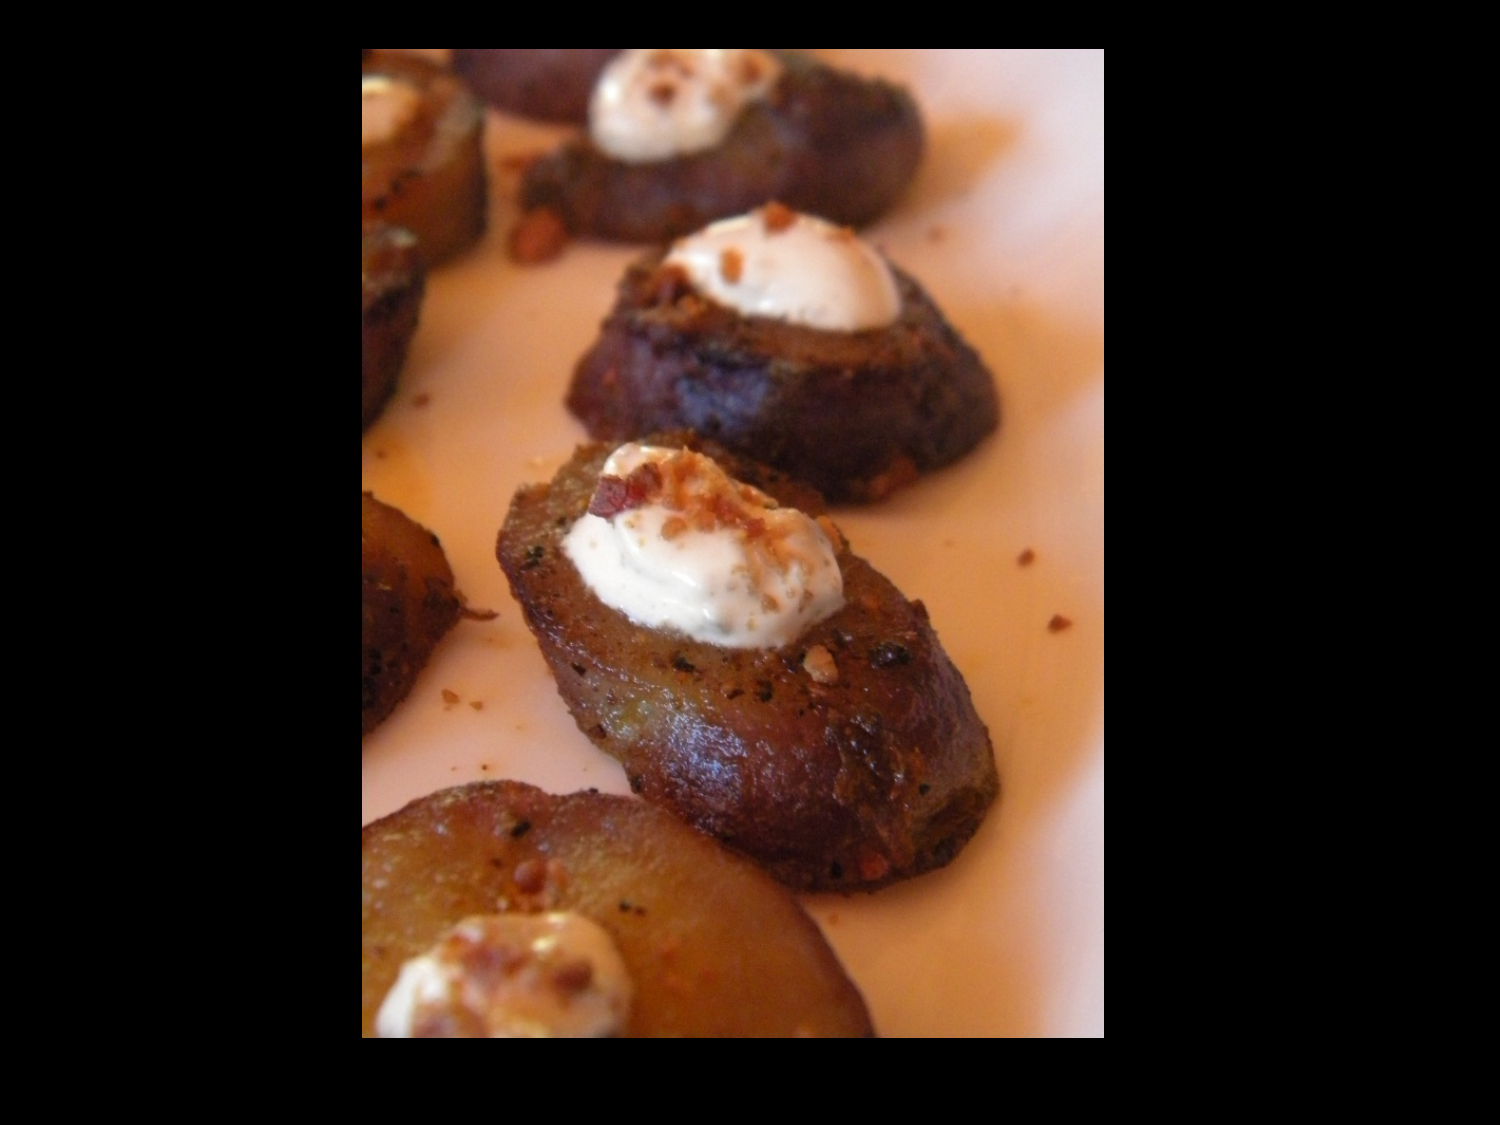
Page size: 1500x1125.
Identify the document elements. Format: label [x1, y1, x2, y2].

list [362, 49, 1104, 1038]
